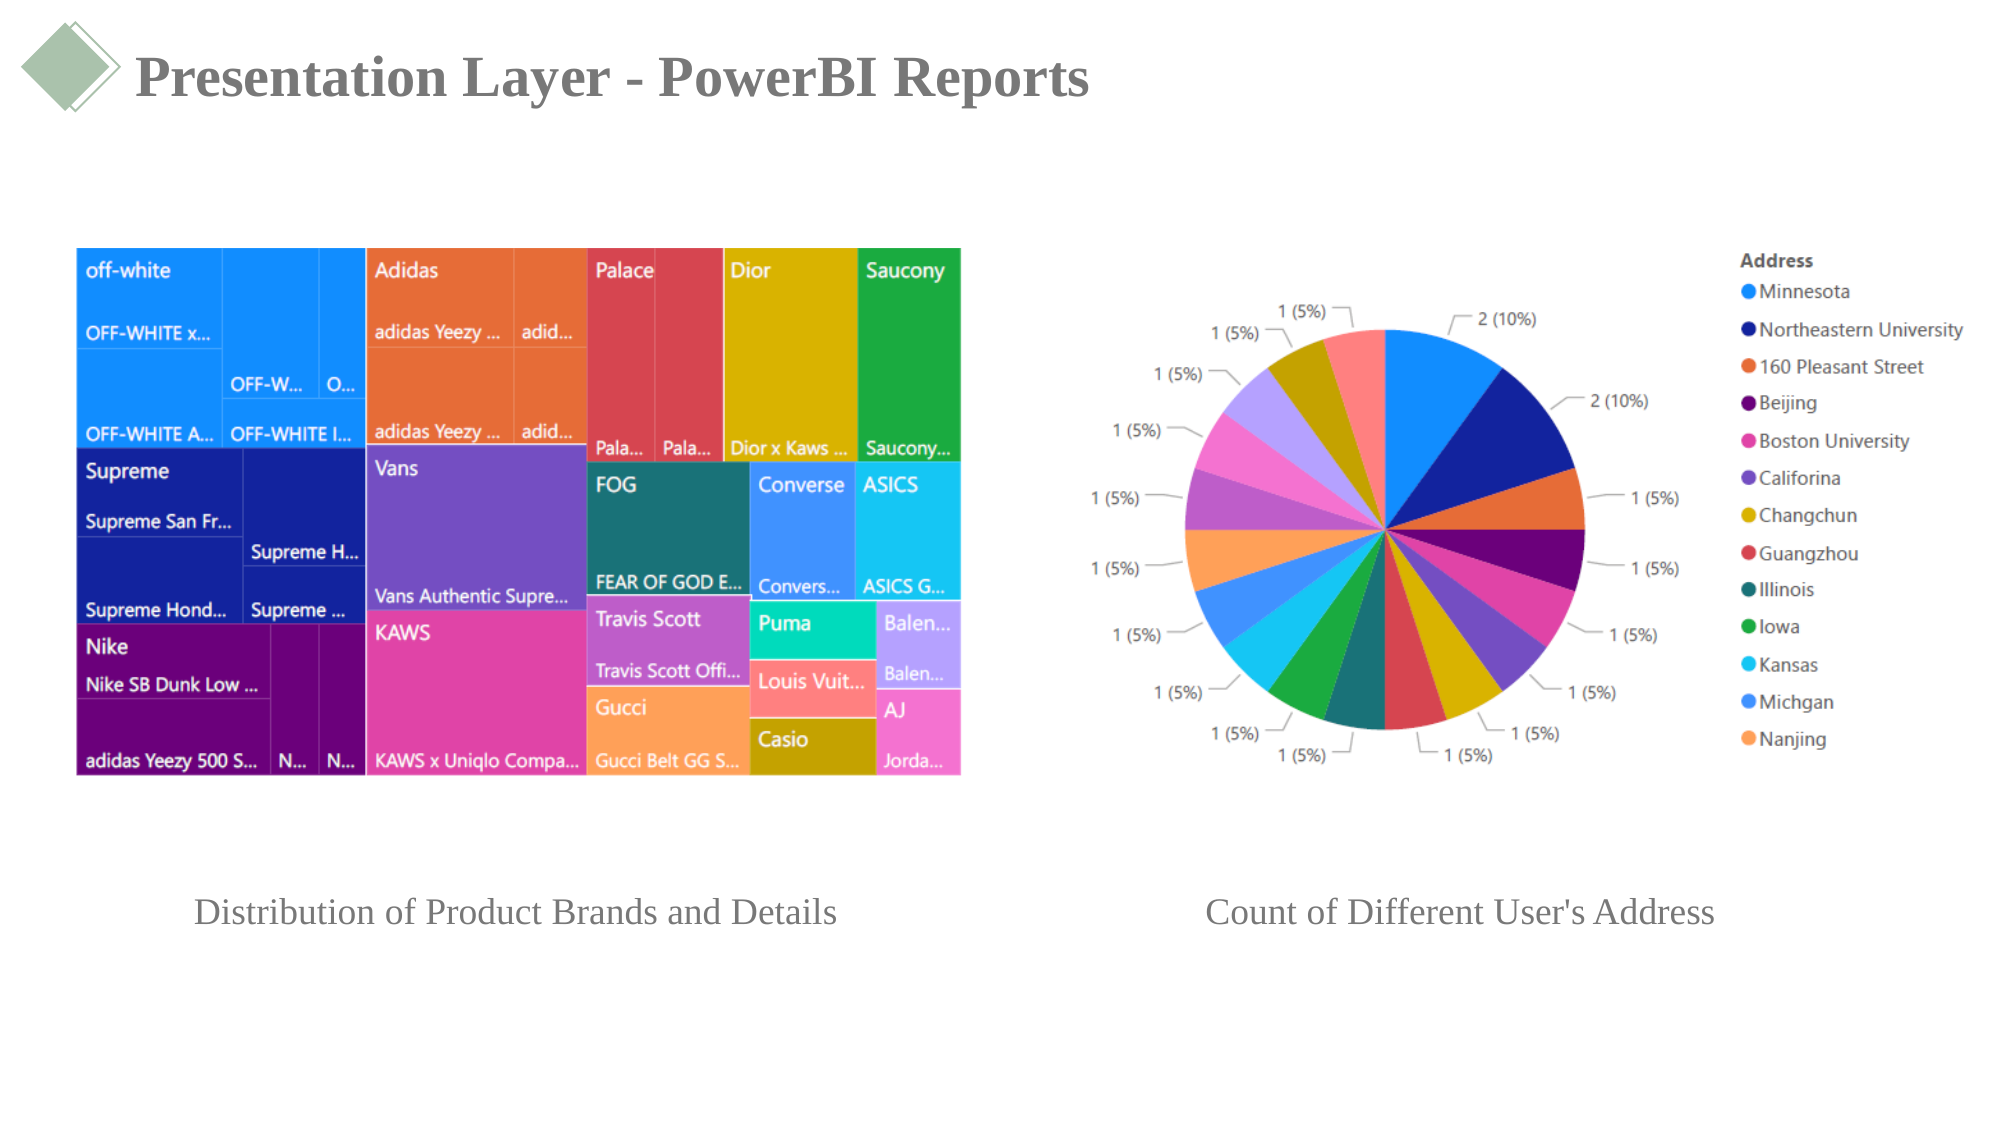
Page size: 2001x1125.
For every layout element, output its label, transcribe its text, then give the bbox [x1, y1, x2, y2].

picture [67, 248, 965, 778]
text_box Count of Different User's Address [1076, 879, 1845, 940]
picture [1013, 248, 1983, 778]
text_box Distribution of Product Brands and Details [131, 879, 900, 940]
text_box Presentation Layer - PowerBI Reports [120, 31, 1106, 116]
